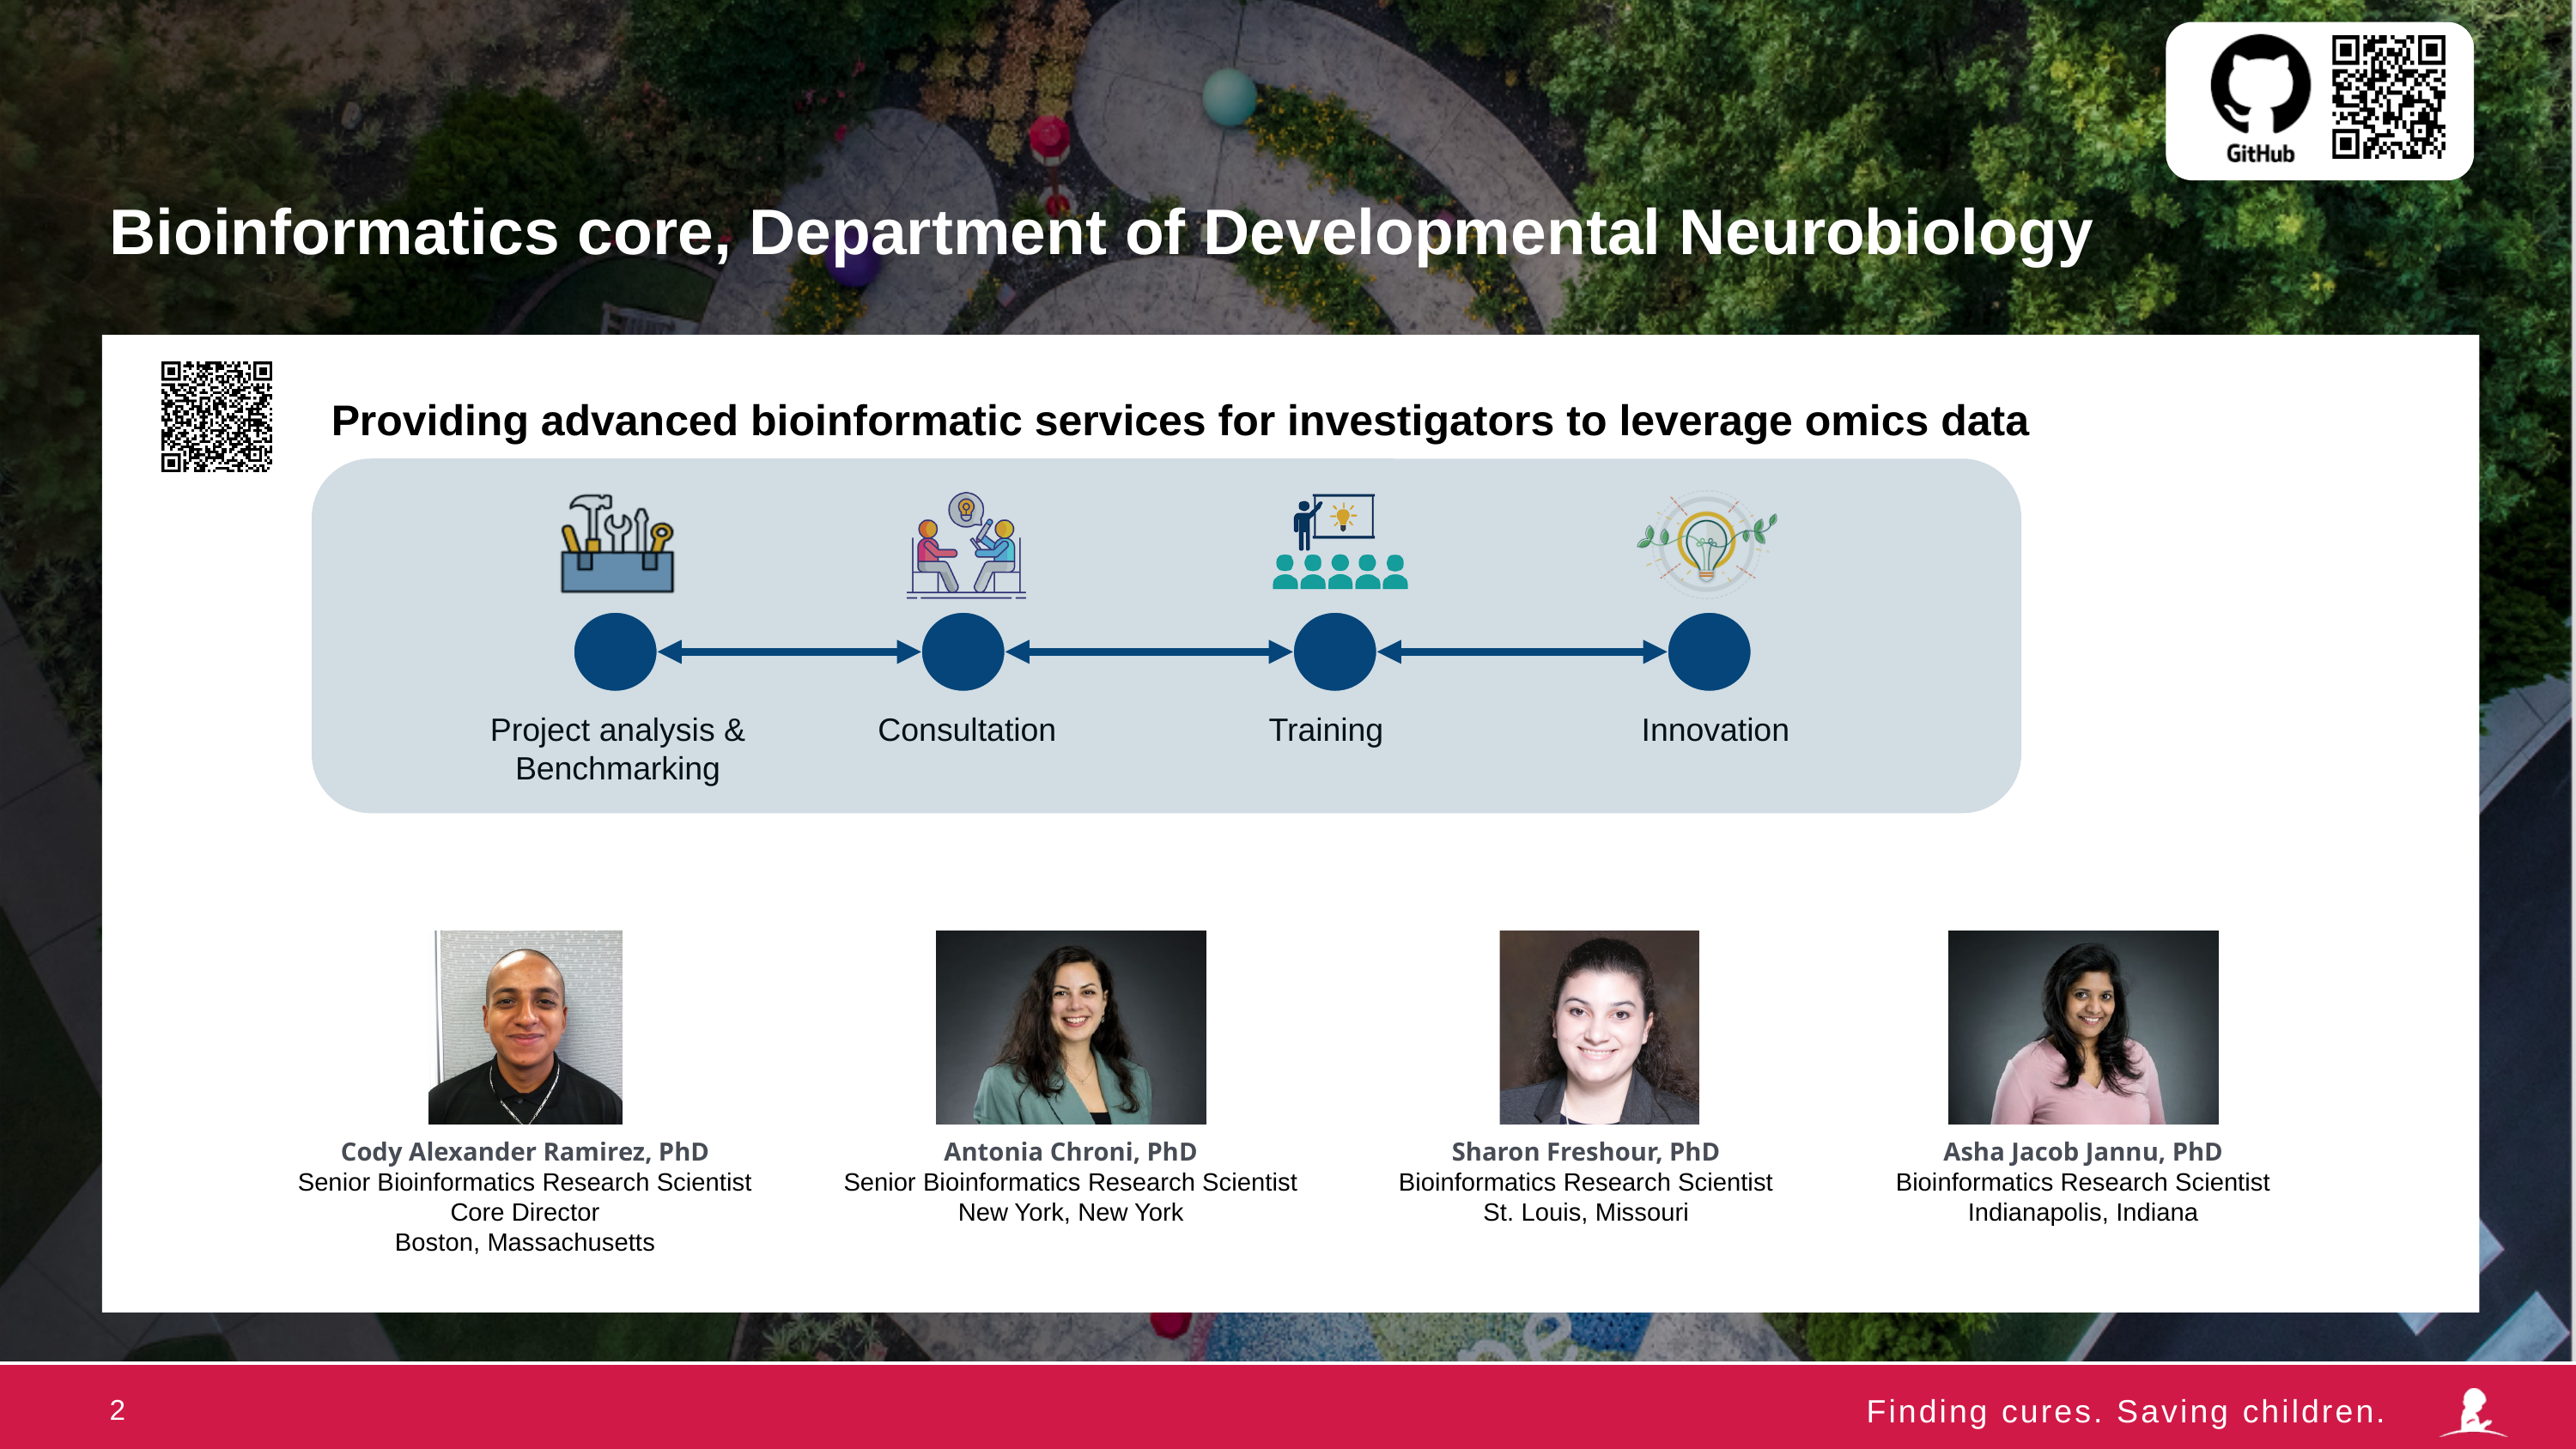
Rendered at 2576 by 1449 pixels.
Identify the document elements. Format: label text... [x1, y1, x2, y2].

slide_number 2 [96, 1375, 228, 1442]
picture [0, 0, 2576, 1361]
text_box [284, 931, 2285, 1264]
list Providing advanced bioinformatic services for investigators to leverage omics data [101, 335, 2480, 1313]
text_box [161, 361, 2022, 814]
title Bioinformatics core, Department of Developmental Neurobiology [96, 77, 2475, 276]
text_box [2165, 21, 2476, 182]
